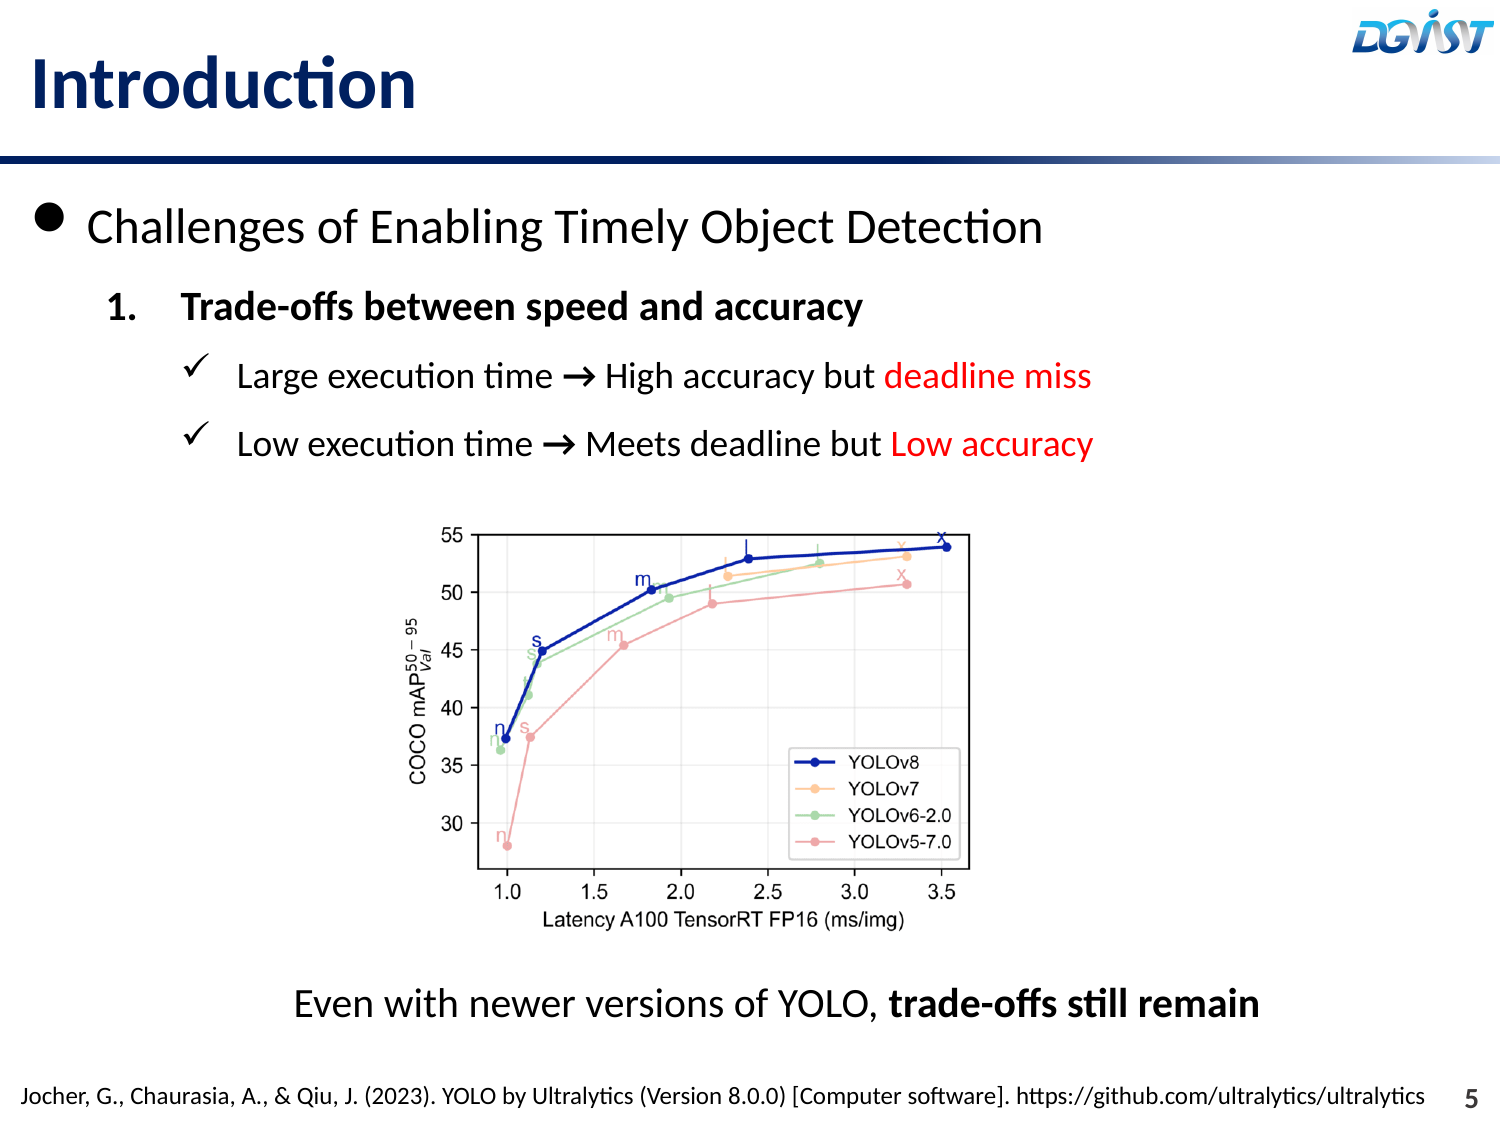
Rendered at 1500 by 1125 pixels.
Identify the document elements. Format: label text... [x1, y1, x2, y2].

picture [400, 504, 991, 953]
picture [1352, 7, 1494, 55]
text_box Jocher, G., Chaurasia, A., & Qiu, J. (2023). YOLO by Ultralytics (Version 8.0.0) [Computer software]. https://github.com/ultralytics/ultralytics [5, 1071, 1467, 1117]
text_box Even with newer versions of YOLO, trade-offs still remain [172, 968, 1382, 1034]
text_box Introduction [15, 19, 1440, 139]
text_box 5 [1430, 1072, 1494, 1118]
text_box [0, 155, 1500, 165]
text_box Challenges of Enabling Timely Object Detection Trade-offs between speed and accuracy Large execution time → High accuracy but deadline miss Low execution time → Meets deadline but Low accuracy [15, 156, 1431, 472]
